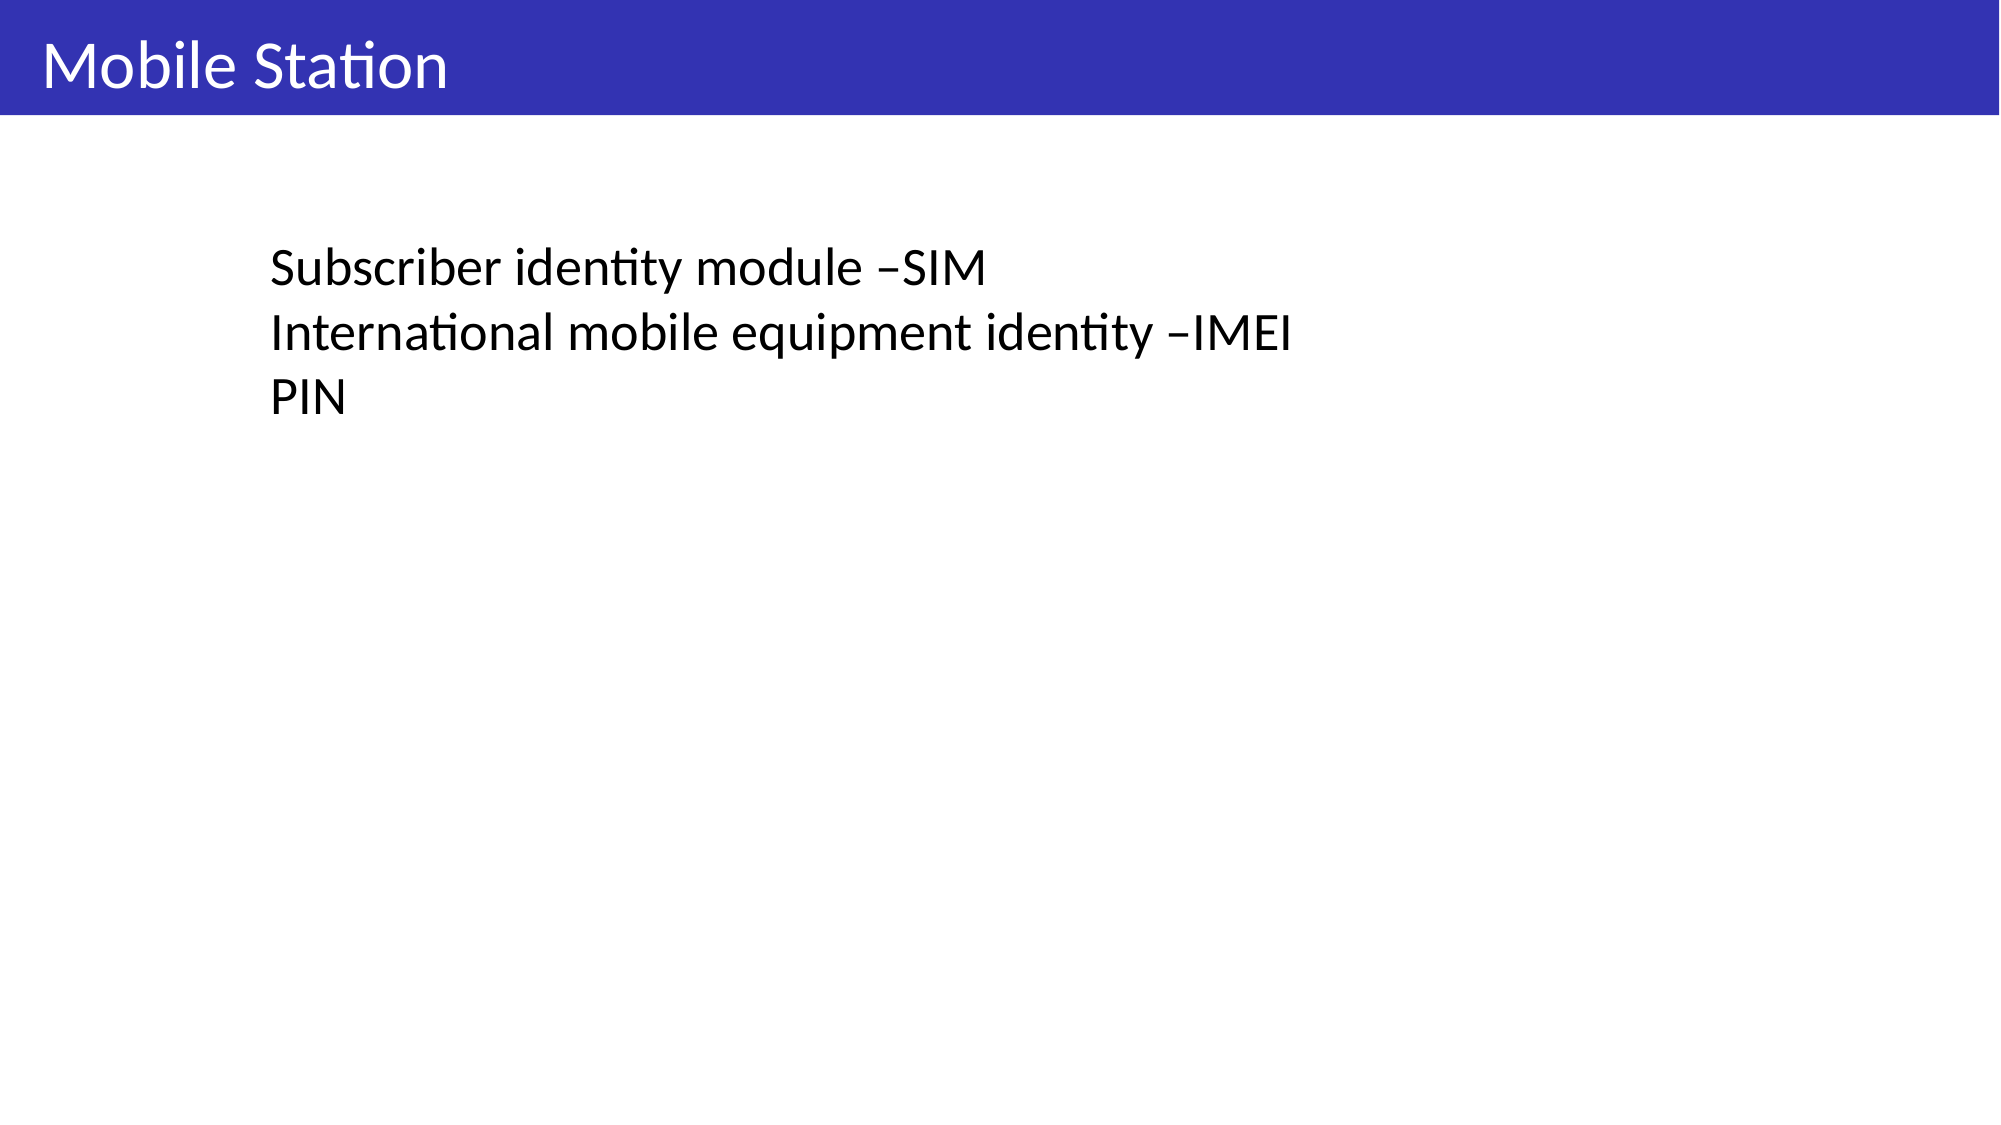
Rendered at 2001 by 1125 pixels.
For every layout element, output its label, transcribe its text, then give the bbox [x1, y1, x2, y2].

title Mobile Station [41, 20, 1594, 104]
list Subscriber identity module –SIM International mobile equipment identity –IMEI PIN [270, 230, 1850, 494]
